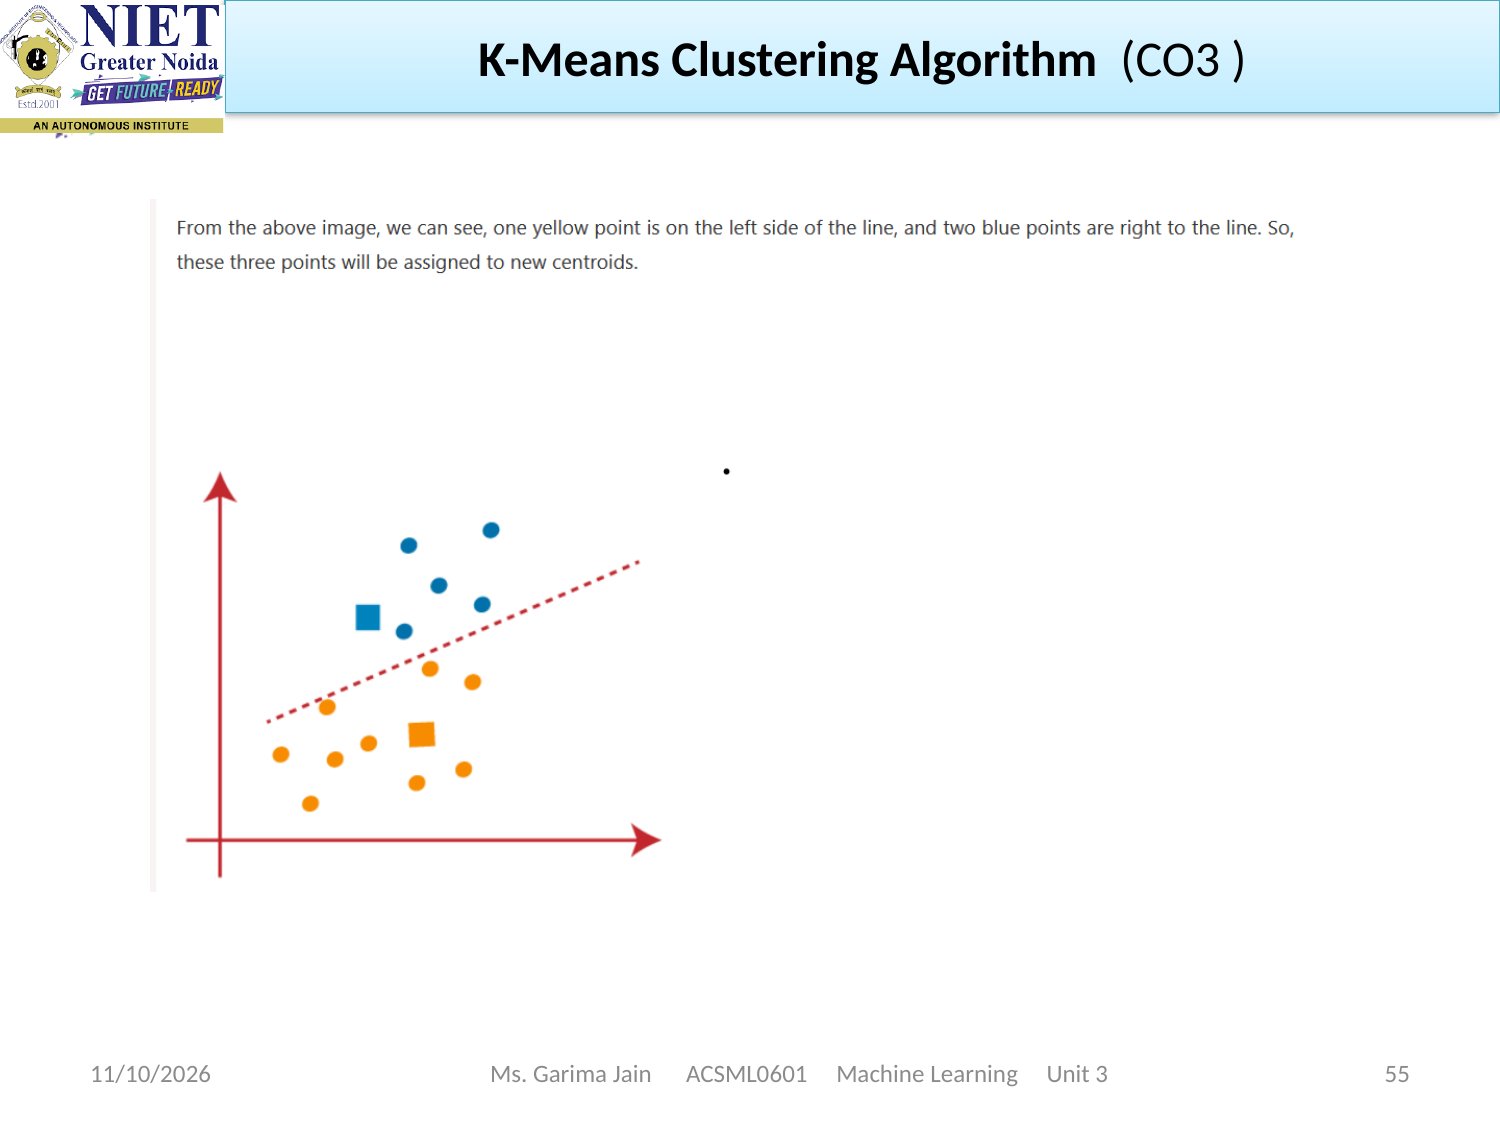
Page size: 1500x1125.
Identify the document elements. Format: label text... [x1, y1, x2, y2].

picture [0, 0, 238, 151]
footer Ms. Garima Jain ACSML0601 Machine Learning Unit 3 [450, 1042, 1150, 1103]
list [149, 199, 1299, 892]
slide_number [75, 1042, 425, 1103]
slide_number 55 [1150, 1042, 1425, 1103]
text_box K-Means Clustering Algorithm (CO3 ) [238, 0, 1500, 113]
